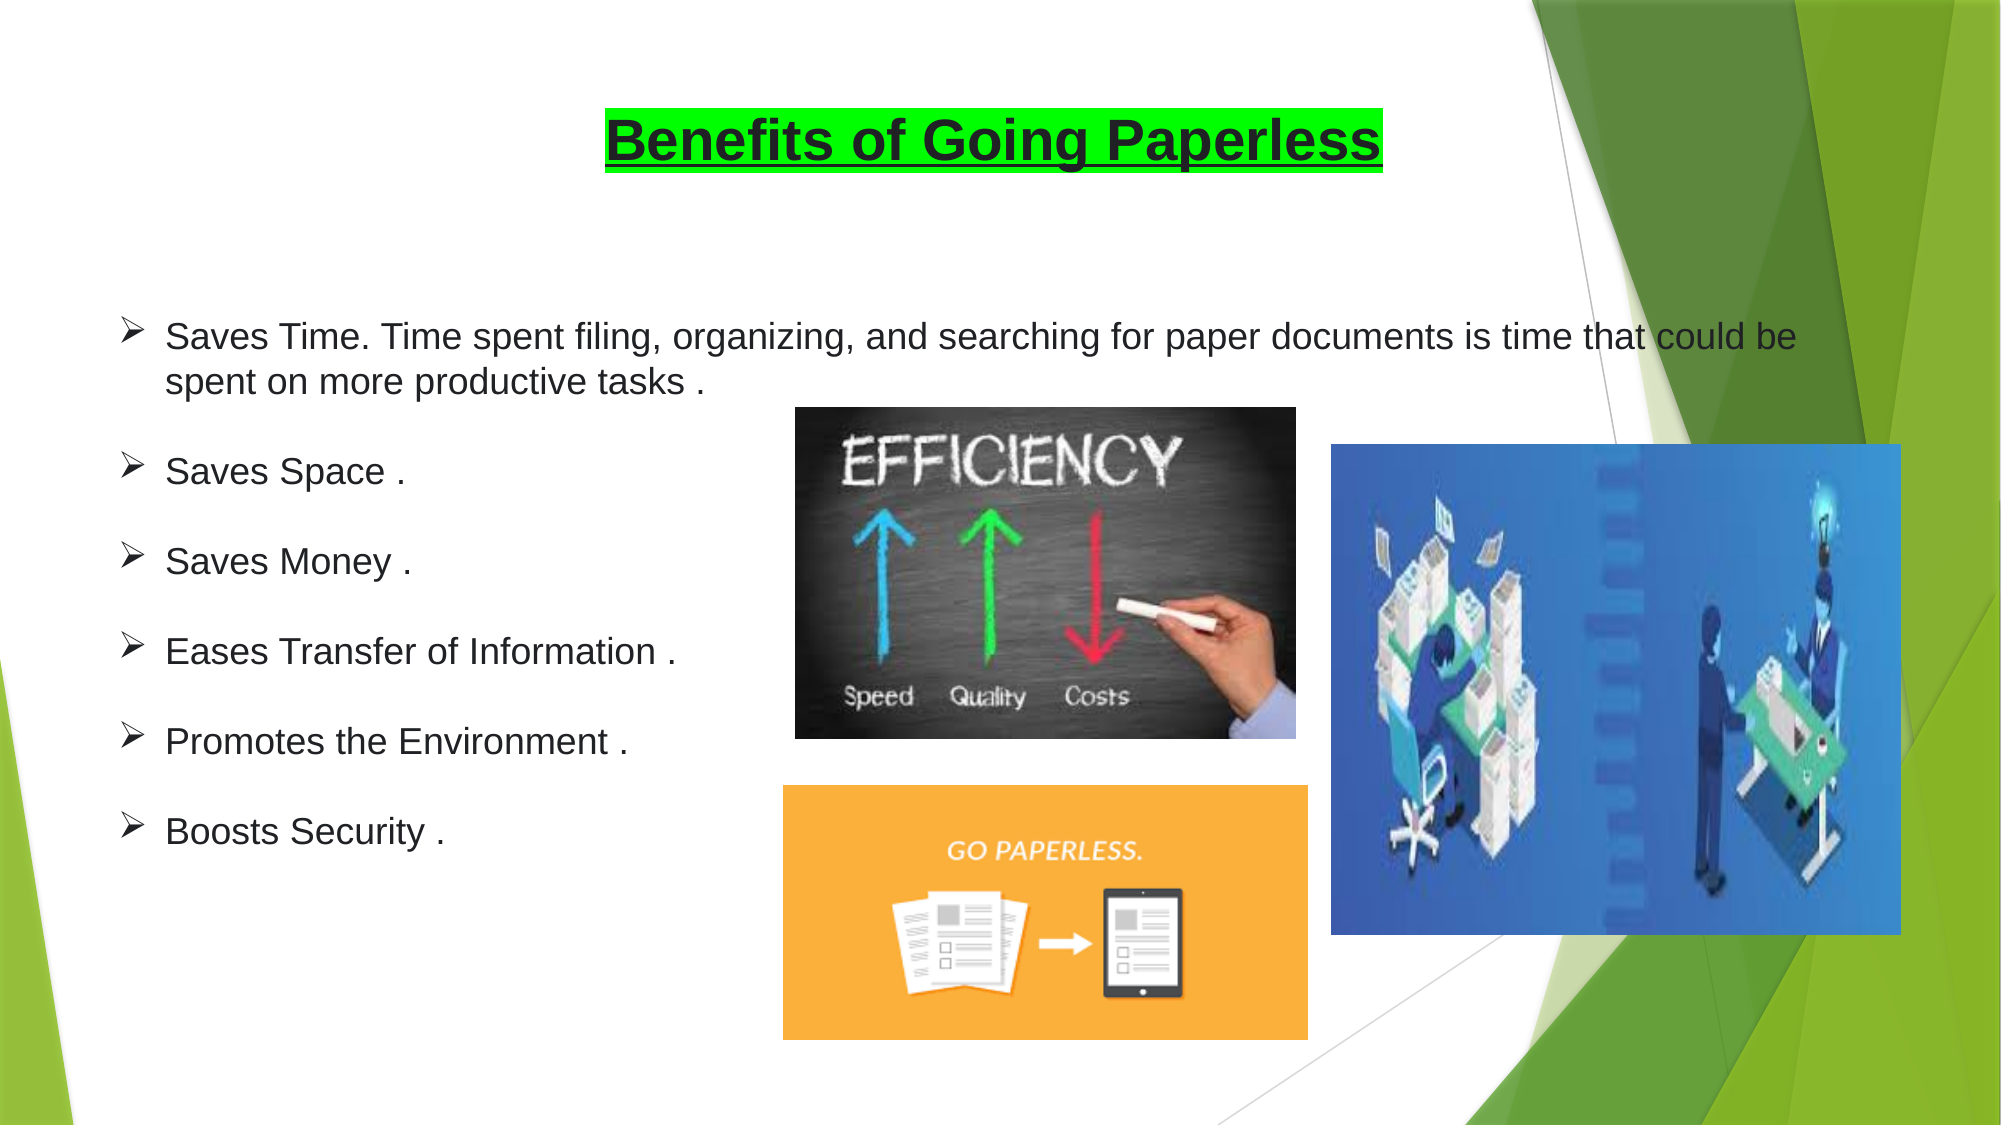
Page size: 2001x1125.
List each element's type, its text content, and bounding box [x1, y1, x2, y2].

picture [795, 406, 1296, 739]
text_box Benefits of Going Paperless Saves Time. Time spent filing, organizing, and searching for paper documents is time that could be spent on more productive tasks . Saves Space . Saves Money . Eases Transfer of Information . Promotes the Environment . Boosts Security . [103, 94, 1885, 905]
picture [1331, 443, 1902, 936]
picture [782, 785, 1308, 1040]
